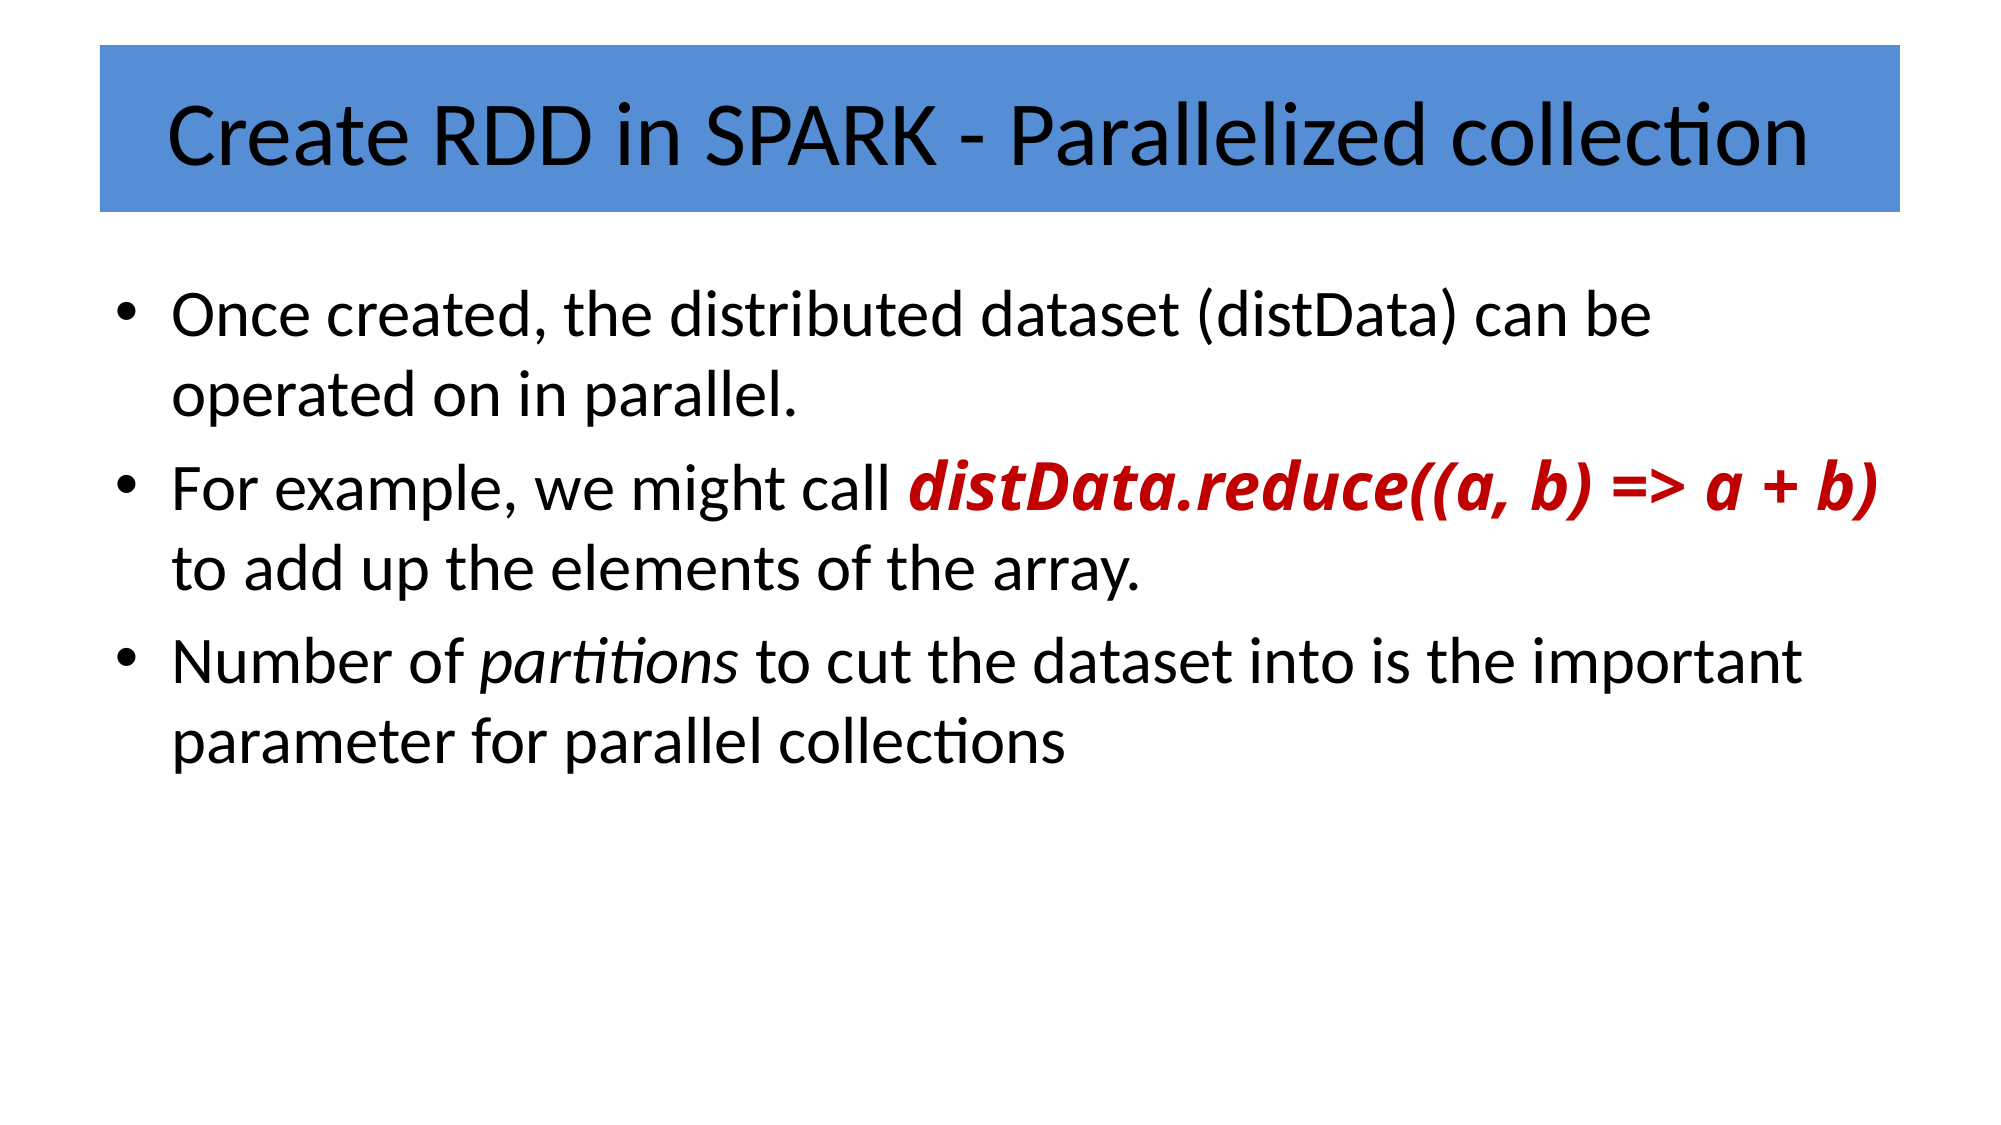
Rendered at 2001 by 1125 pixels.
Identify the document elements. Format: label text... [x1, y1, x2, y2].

title Create RDD in SPARK - Parallelized collection [99, 45, 1900, 212]
list Once created, the distributed dataset (distData) can be operated on in parallel. For example, we might call distData.reduce((a, b) => a + b) to add up the elements of the array. Number of partitions to cut the dataset into is the important parameter for parallel collections [99, 262, 1900, 1005]
